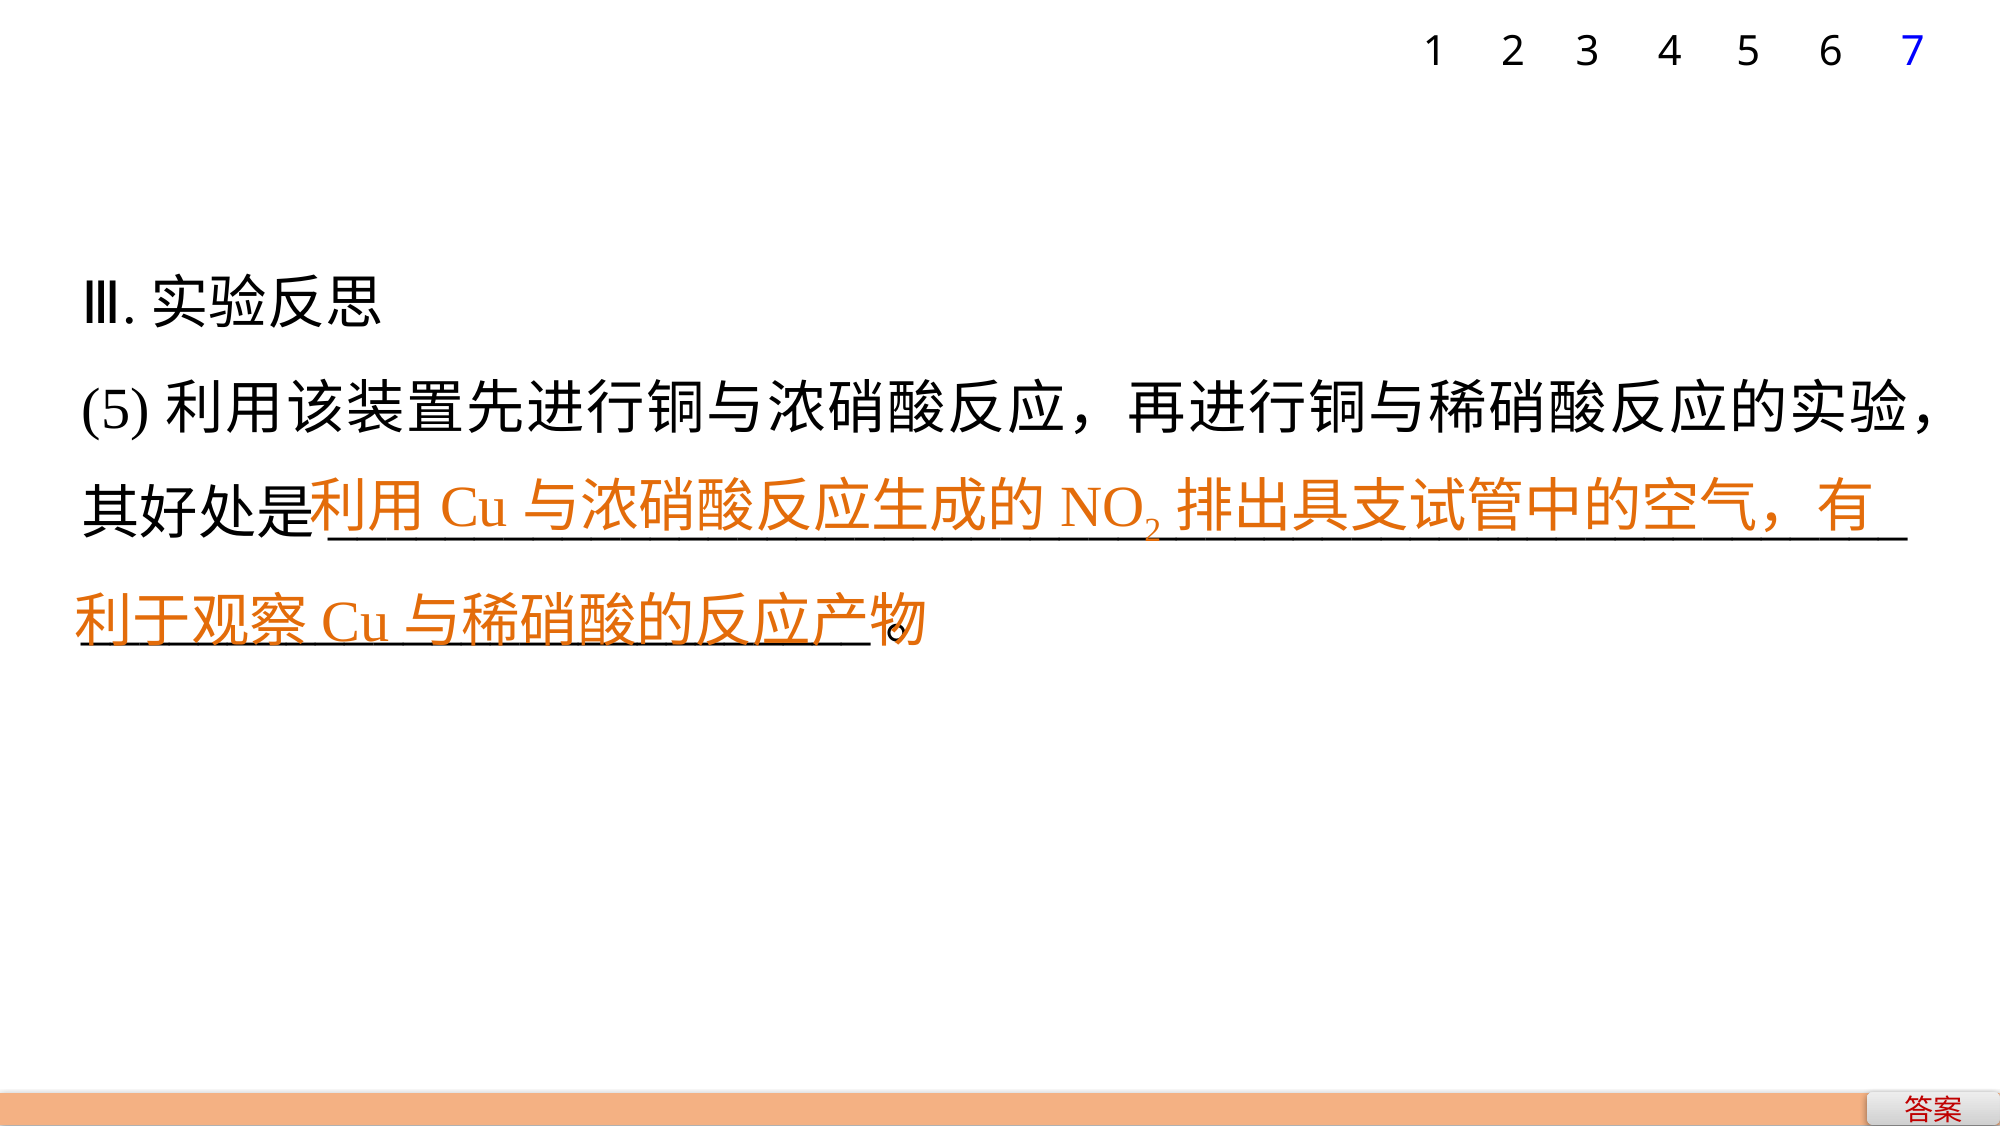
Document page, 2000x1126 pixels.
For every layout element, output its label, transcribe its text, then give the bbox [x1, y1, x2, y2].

text_box 利用Cu与浓硝酸反应生成的NO2排出具支试管中的空气，有利于观察Cu与稀硝酸的反应产物 [59, 420, 1940, 660]
text_box 答案 [1866, 1091, 2000, 1126]
text_box 1 [1401, 1, 1467, 97]
text_box Ⅲ.实验反思 (5)利用该装置先进行铜与浓硝酸反应，再进行铜与稀硝酸反应的实验，其好处是______________________________________________________ ___________________________。 [61, 220, 1930, 420]
text_box 3 [1562, 1, 1620, 97]
text_box 6 [1797, 1, 1863, 97]
text_box 5 [1715, 1, 1781, 97]
text_box 2 [1483, 1, 1546, 97]
text_box 7 [1879, 1, 1945, 96]
text_box 4 [1636, 1, 1702, 97]
text_box [0, 1092, 1866, 1126]
